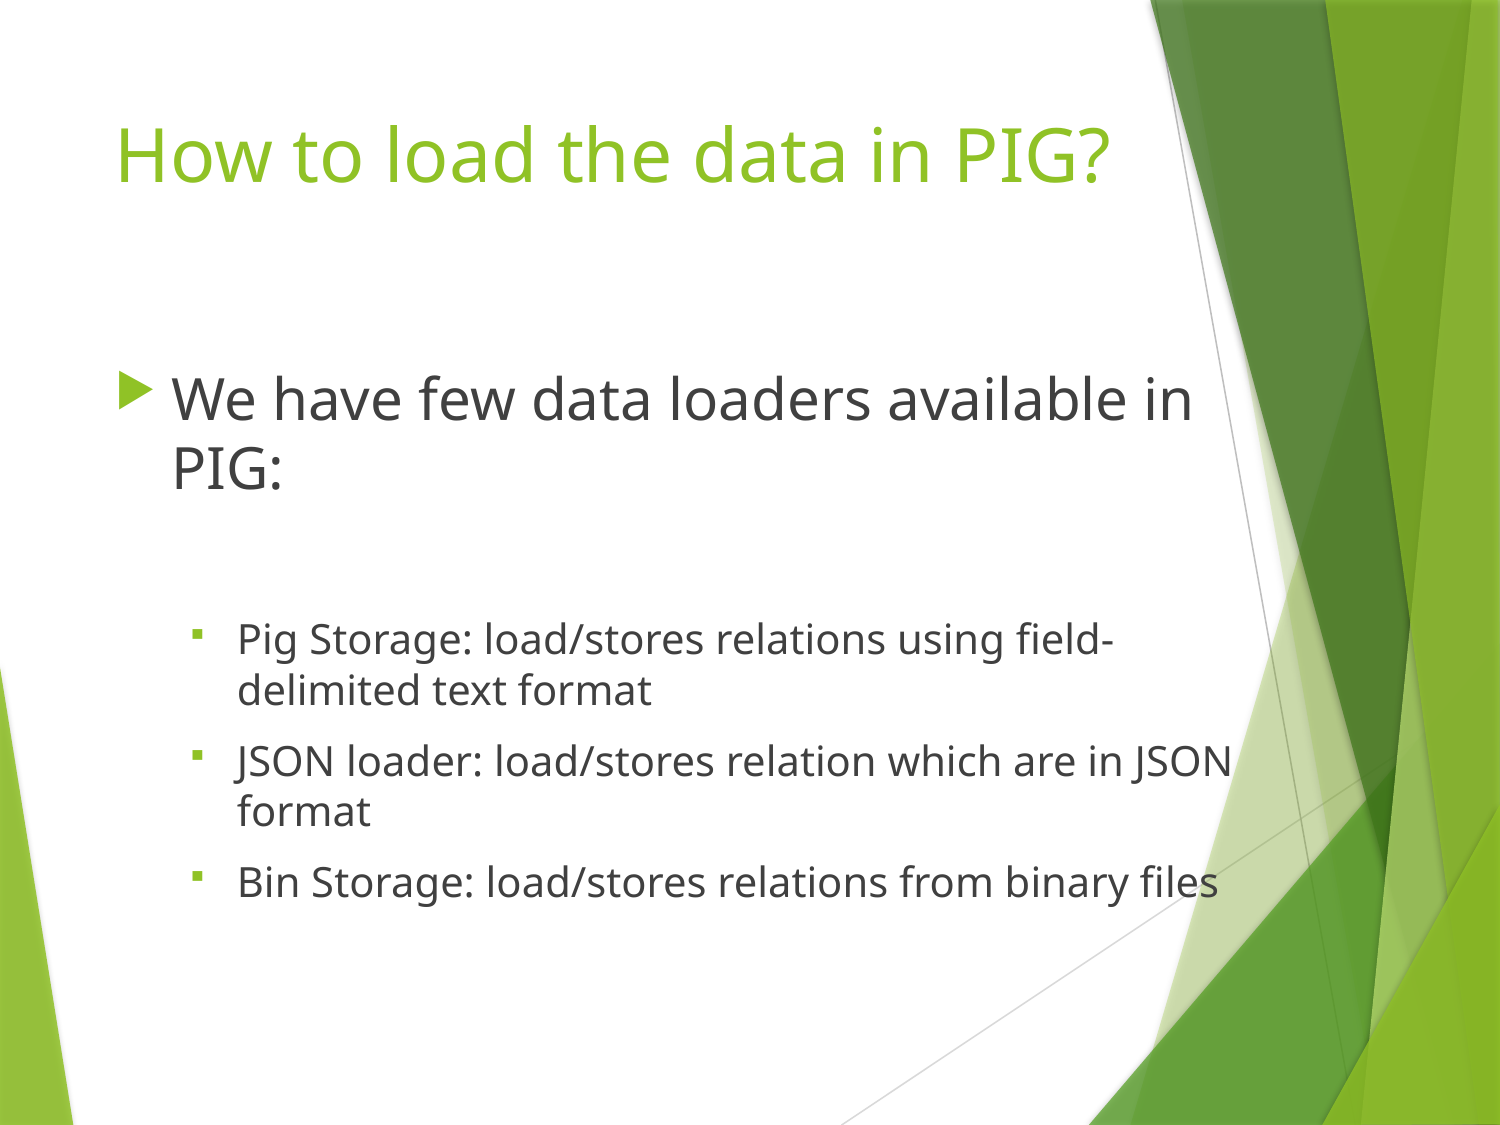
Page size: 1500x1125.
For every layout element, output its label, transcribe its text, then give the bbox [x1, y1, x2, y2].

list We have few data loaders available in PIG: Pig Storage: load/stores relations using field-delimited text format JSON loader: load/stores relation which are in JSON format Bin Storage: load/stores relations from binary files [99, 354, 1280, 992]
title How to load the data in PIG? [99, 99, 1142, 317]
